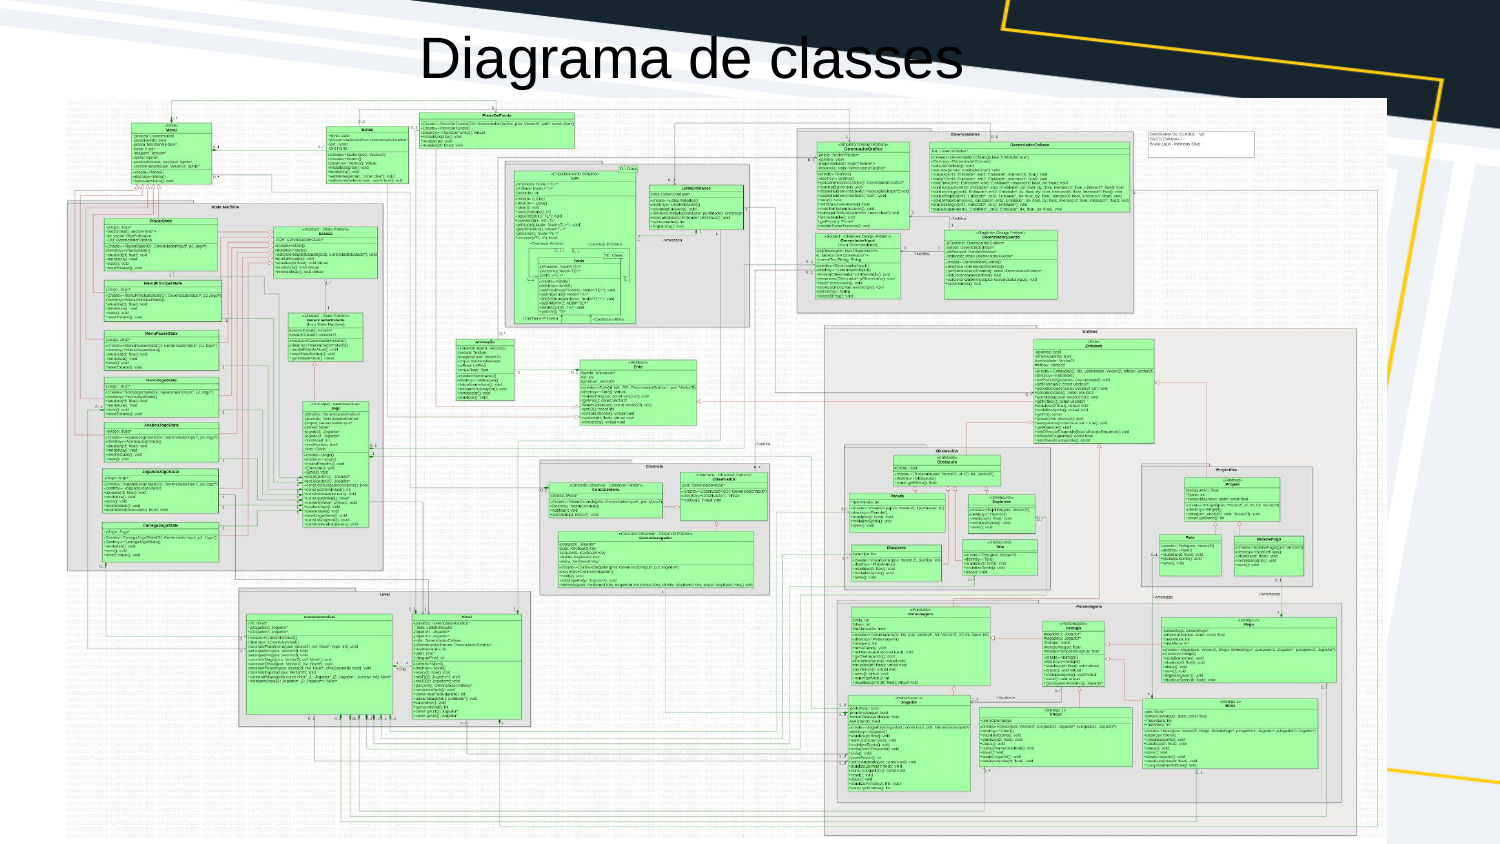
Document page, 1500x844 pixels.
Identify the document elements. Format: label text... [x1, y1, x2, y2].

picture [0, 0, 1500, 844]
title Diagrama de classes [76, 10, 1308, 97]
